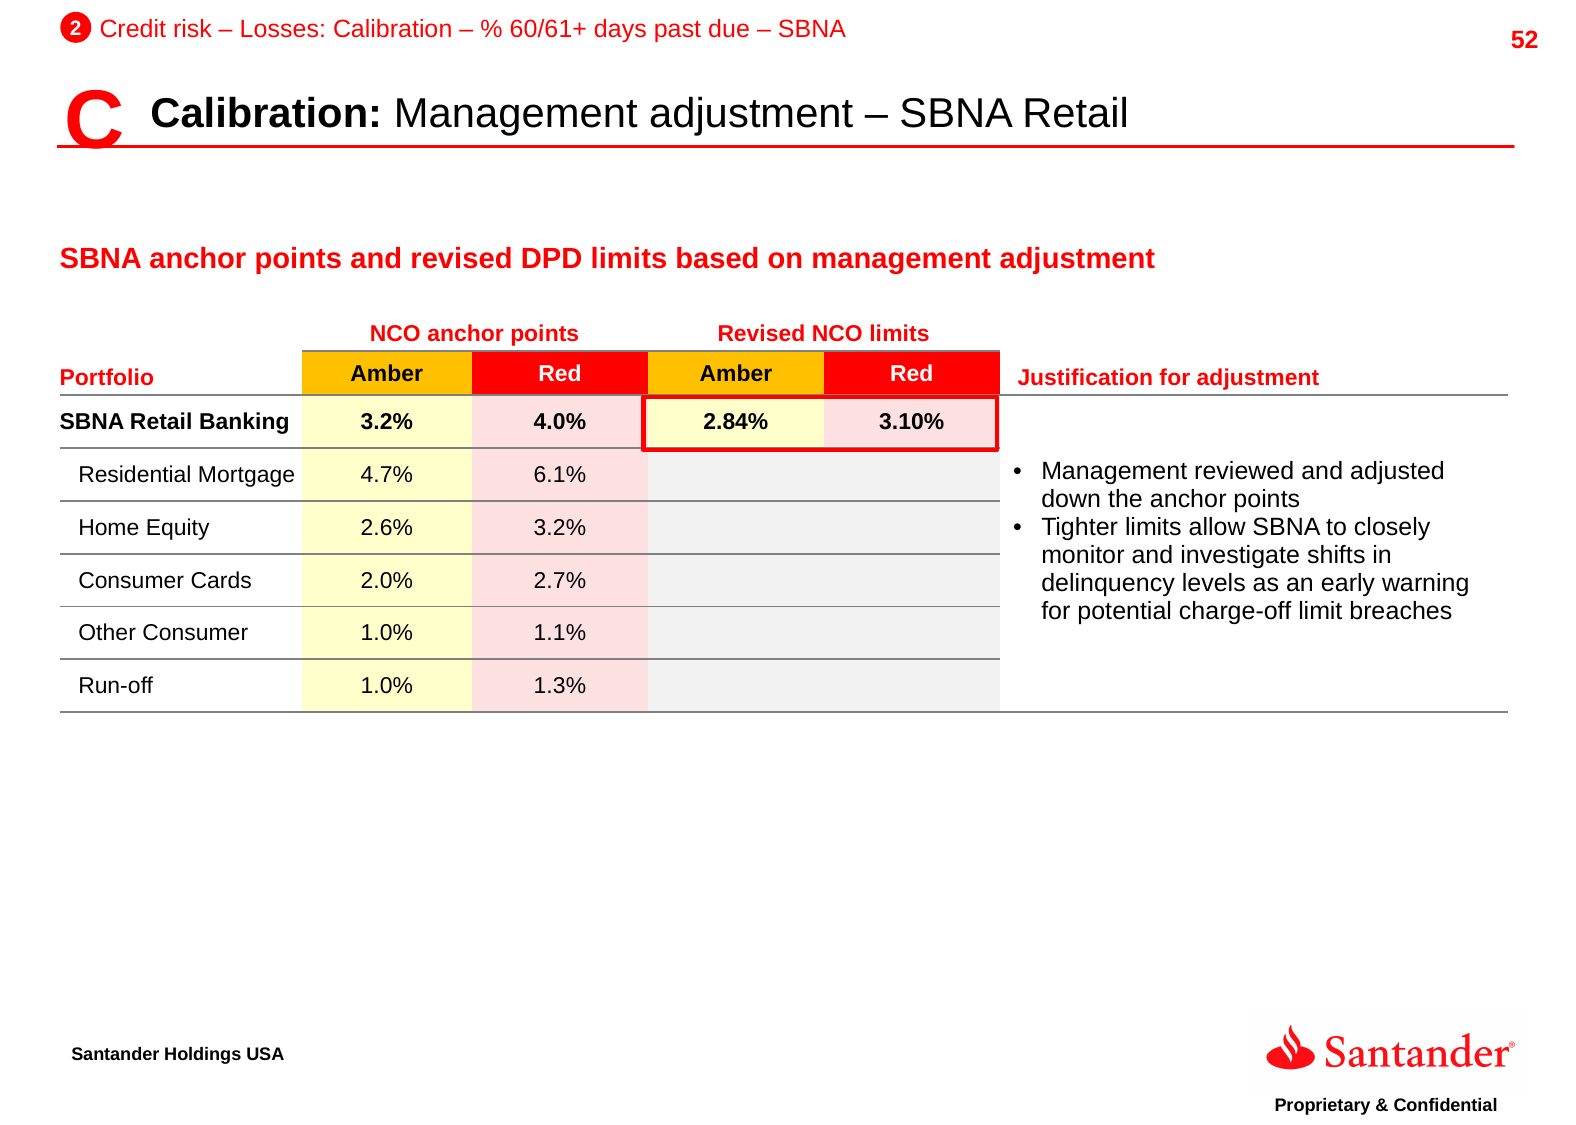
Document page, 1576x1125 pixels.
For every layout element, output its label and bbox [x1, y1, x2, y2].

text_box [49, 57, 140, 173]
text_box [643, 397, 998, 450]
table_cell [60, 396, 1508, 711]
text_box [59, 11, 850, 44]
table_cell [302, 352, 1000, 394]
text_box [59, 239, 1442, 275]
table_header [60, 317, 1508, 394]
picture [1247, 1011, 1528, 1094]
text_box [150, 78, 1479, 150]
